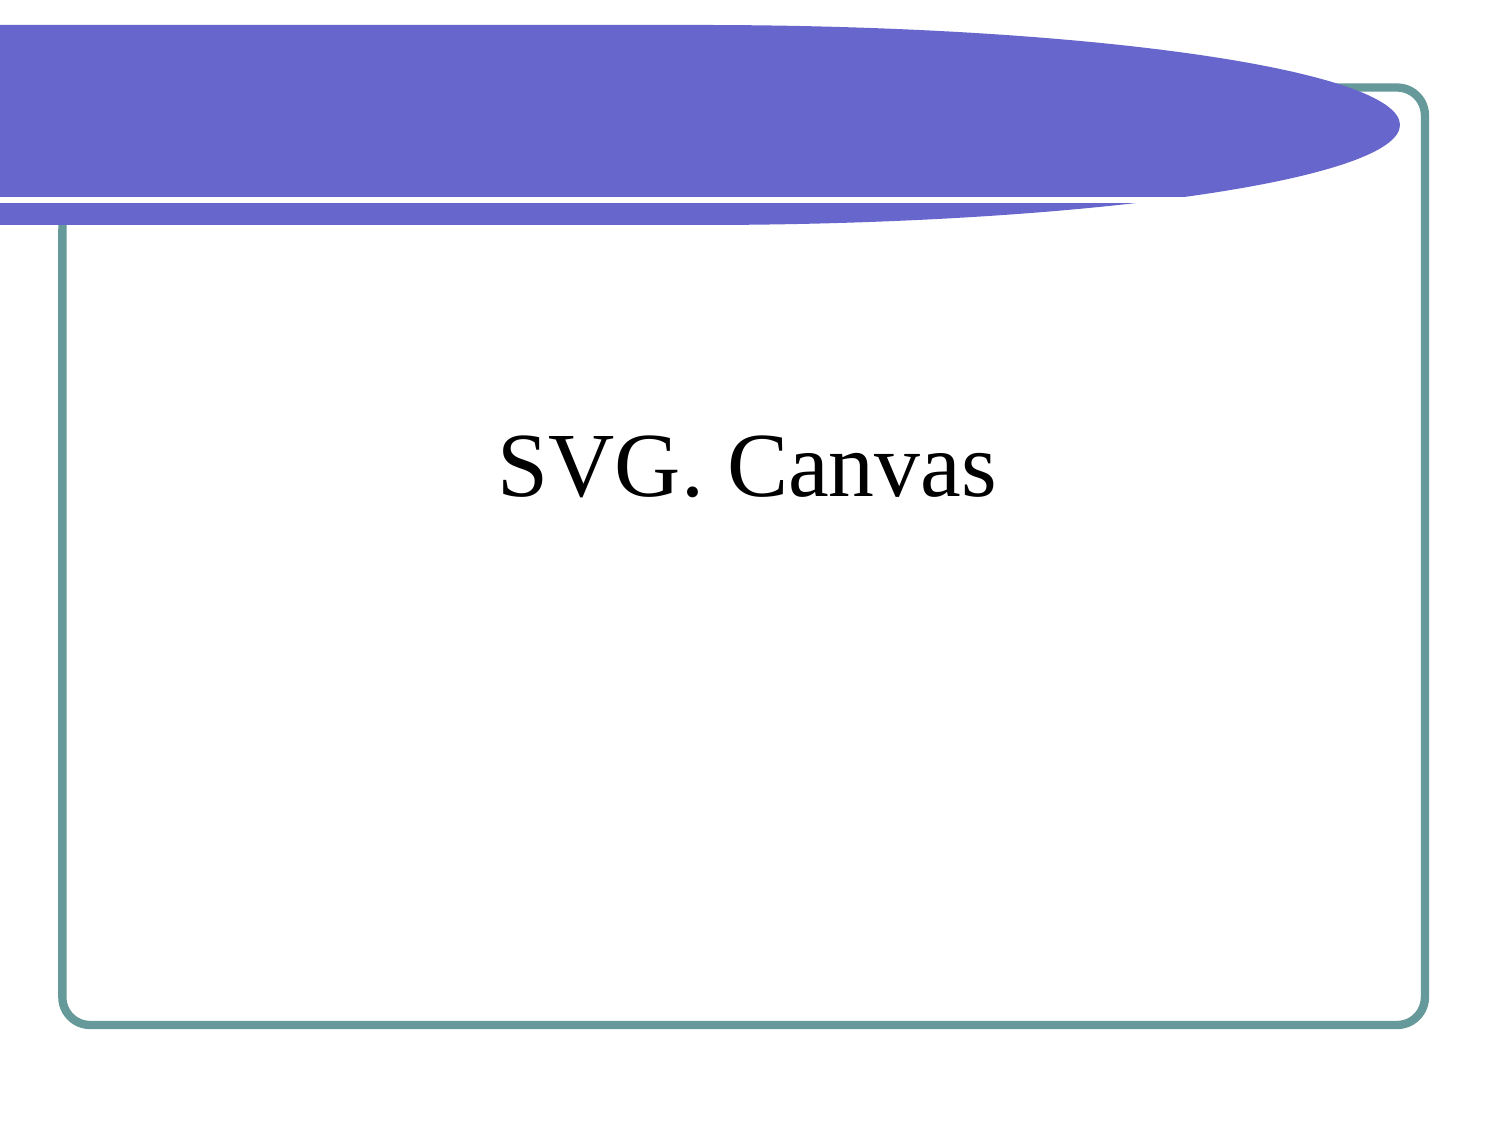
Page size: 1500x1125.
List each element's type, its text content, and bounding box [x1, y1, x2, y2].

list SVG. Canvas [92, 389, 1393, 713]
